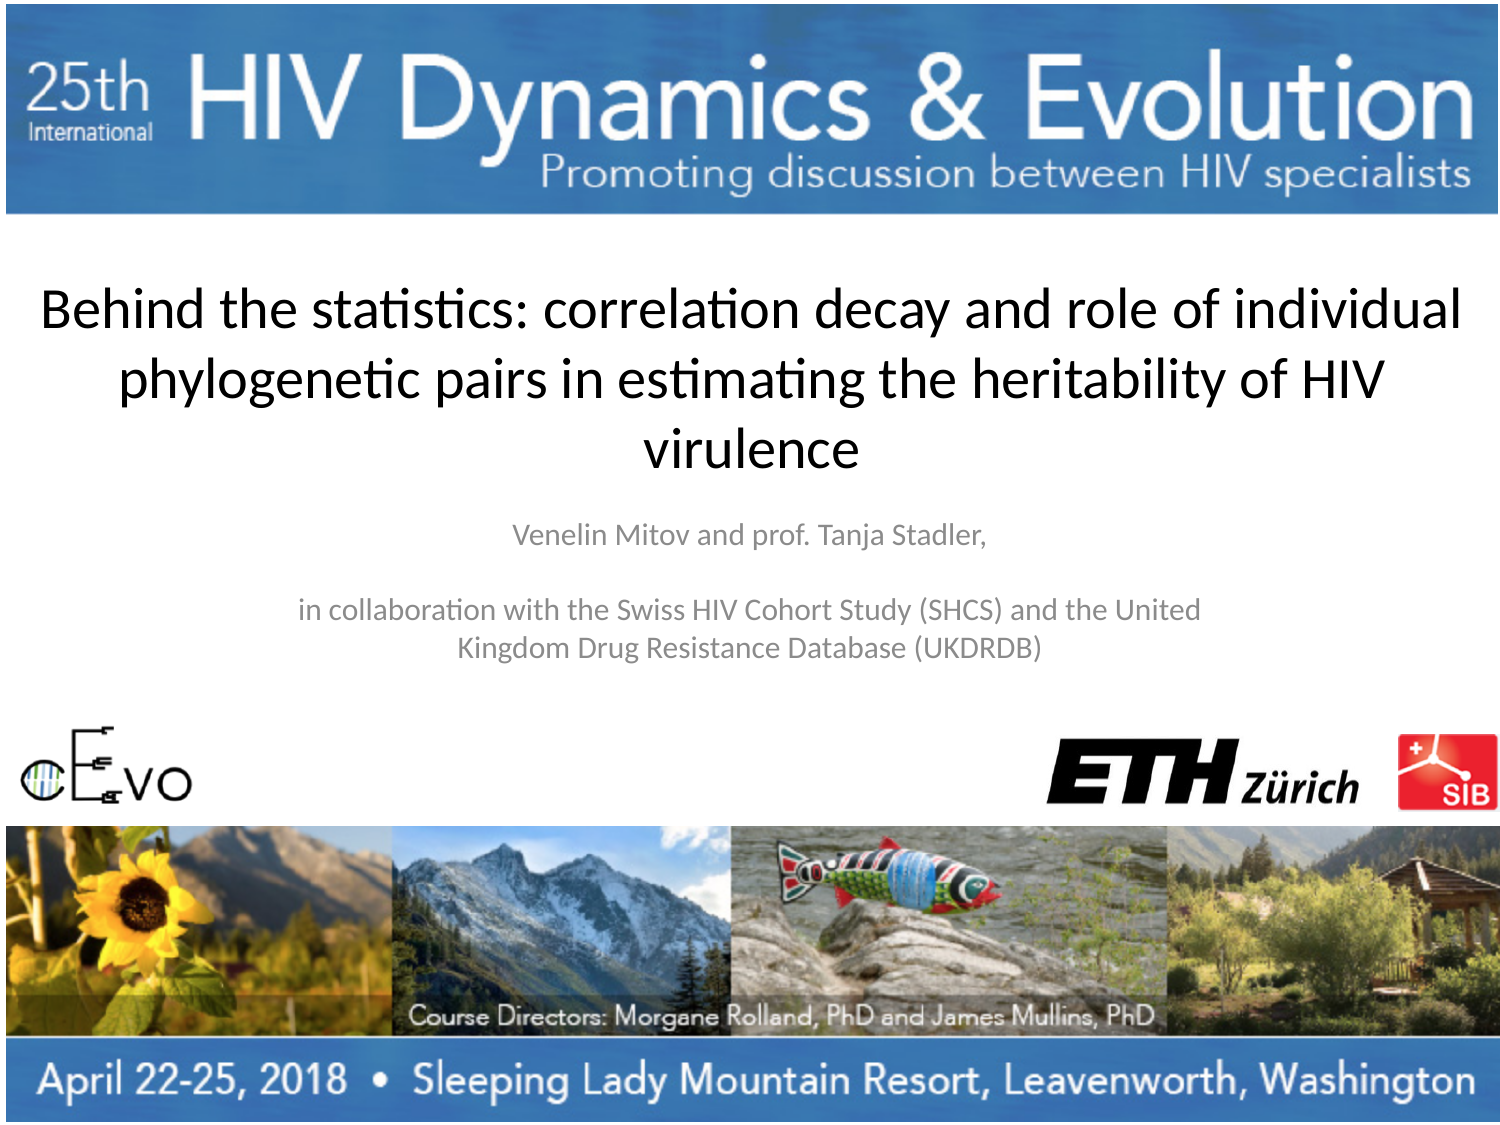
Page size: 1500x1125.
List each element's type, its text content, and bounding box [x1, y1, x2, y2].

picture [4, 4, 1500, 215]
picture [4, 825, 1500, 1122]
picture [9, 719, 194, 807]
picture [1397, 734, 1500, 812]
title Behind the statistics: correlation decay and role of individual phylogenetic pairs in estimating the heritability of HIV virulence [4, 288, 1500, 462]
subtitle Venelin Mitov and prof. Tanja Stadler, in collaboration with the Swiss HIV Cohort Study (SHCS) and the United Kingdom Drug Resistance Database (UKDRDB) [225, 506, 1275, 673]
picture [1026, 720, 1379, 810]
